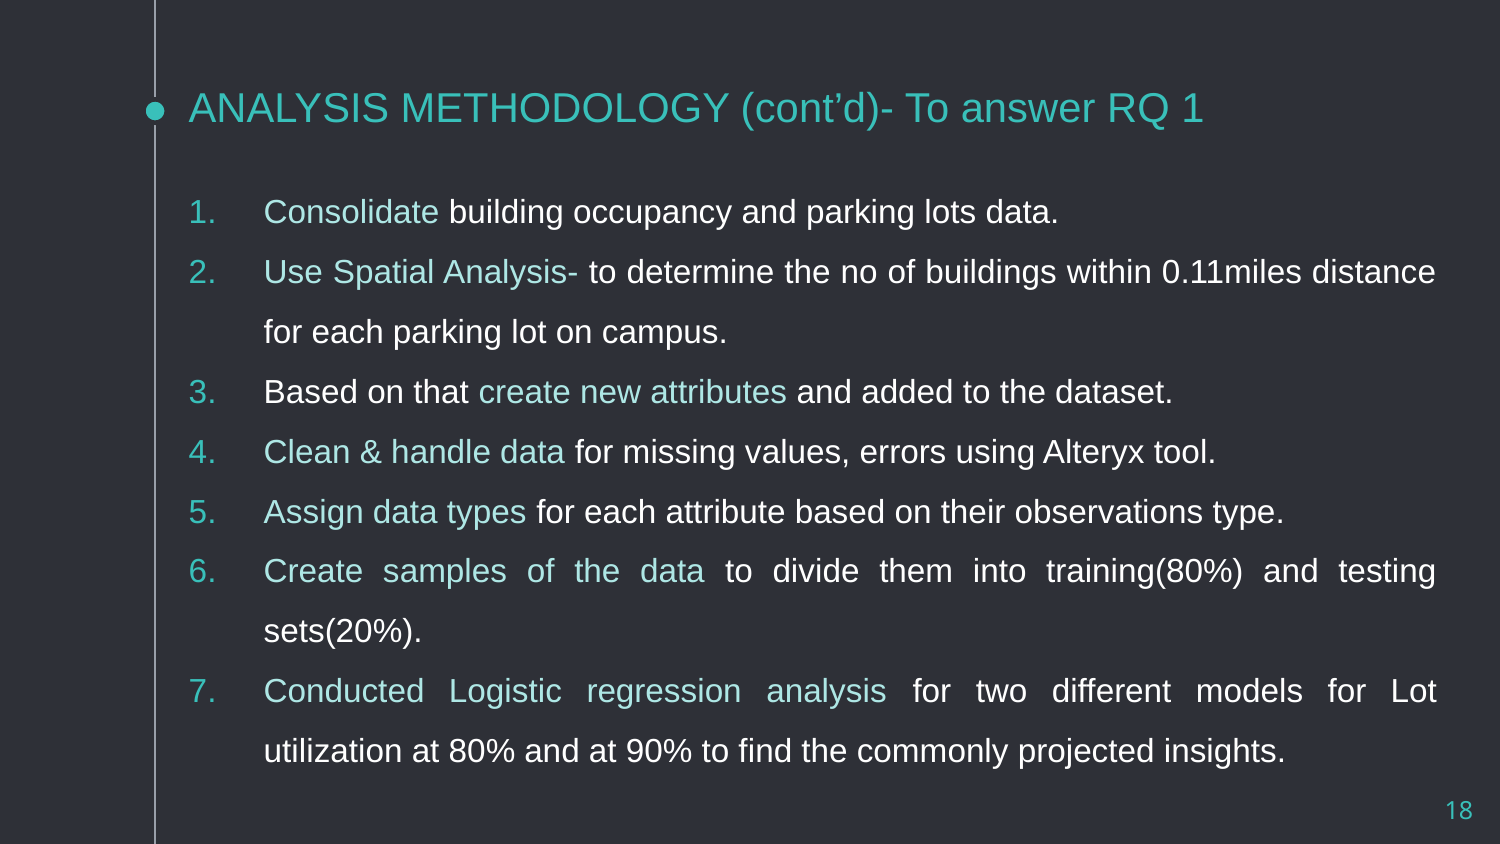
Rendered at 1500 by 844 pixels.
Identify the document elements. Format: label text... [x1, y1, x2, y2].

title ANALYSIS METHODOLOGY (cont’d)- To answer RQ 1 [173, 88, 1270, 146]
slide_number 18 [1398, 779, 1489, 832]
text_box Consolidate building occupancy and parking lots data. Use Spatial Analysis- to determine the no of buildings within 0.11miles distance for each parking lot on campus. Based on that create new attributes and added to the dataset. Clean & handle data for missing values, errors using Alteryx tool. Assign data types for each attribute based on their observations type. Create samples of the data to divide them into training(80%) and testing sets(20%). Conducted Logistic regression analysis for two different models for Lot utilization at 80% and at 90% to find the commonly projected insights. [173, 155, 1453, 801]
